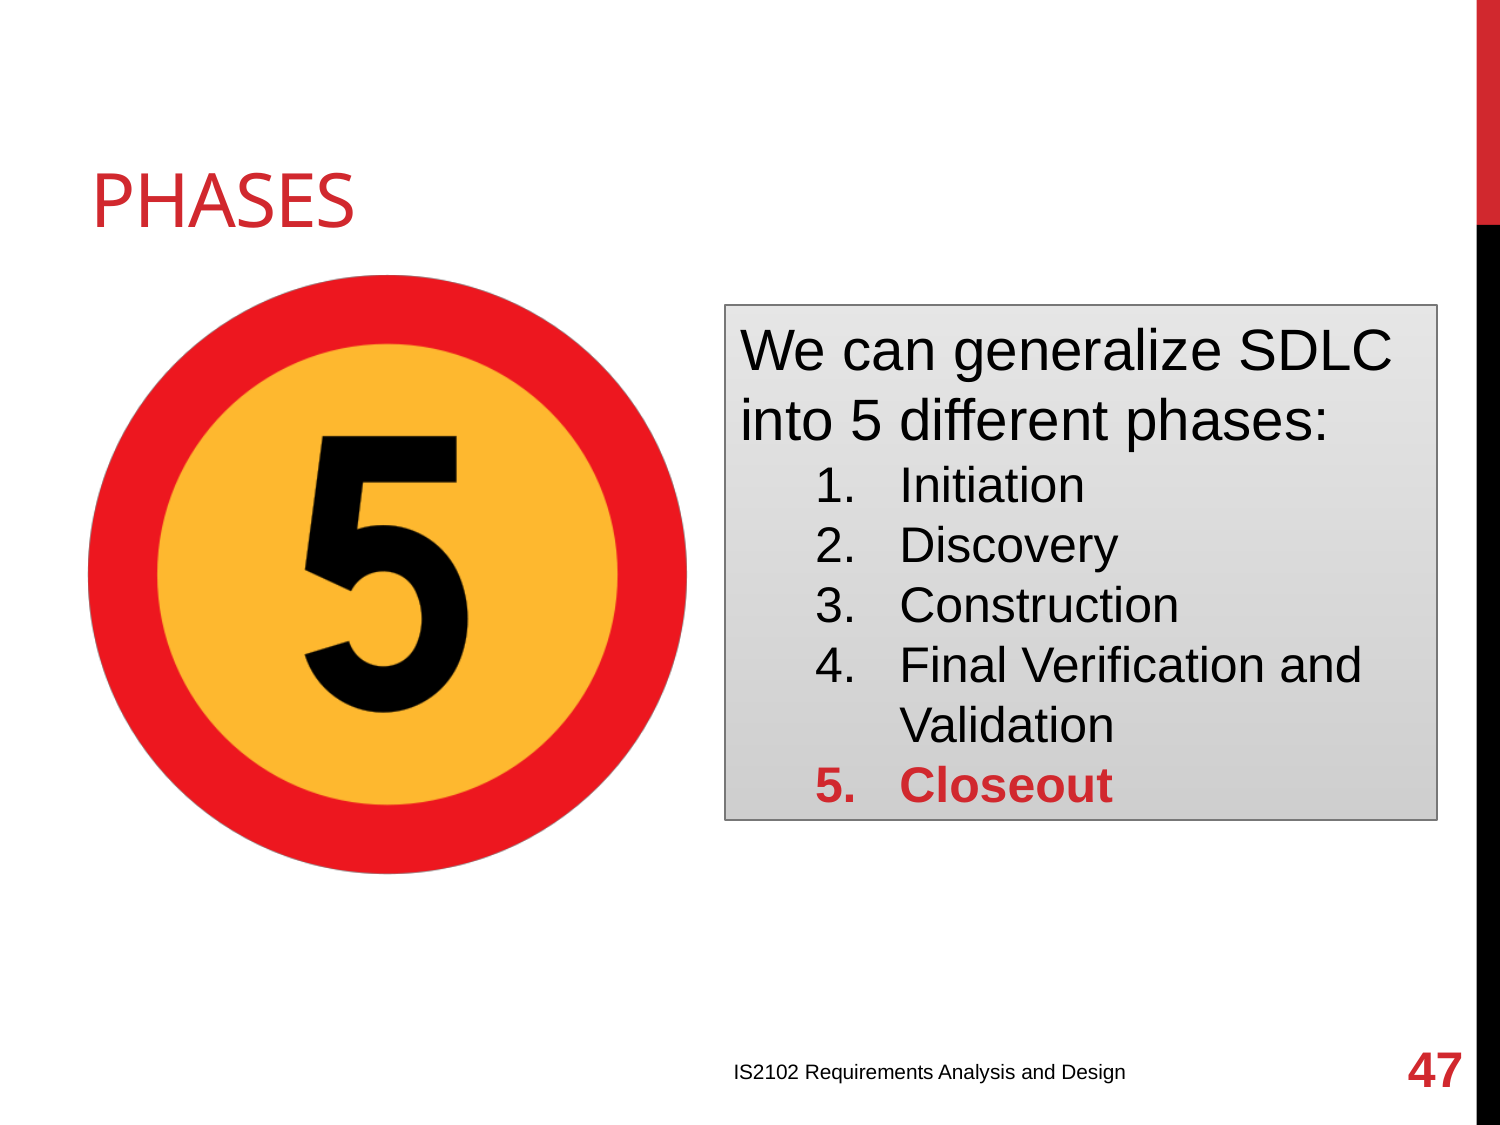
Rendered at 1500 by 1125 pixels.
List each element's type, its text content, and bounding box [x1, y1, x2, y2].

slide_number 47 [1262, 1037, 1479, 1098]
footer IS2102 Requirements Analysis and Design [718, 1051, 1238, 1112]
title Phases [75, 25, 1025, 250]
picture [86, 274, 688, 876]
text_box We can generalize SDLC into 5 different phases: Initiation Discovery Construction Final Verification and Validation Closeout [724, 304, 1438, 821]
